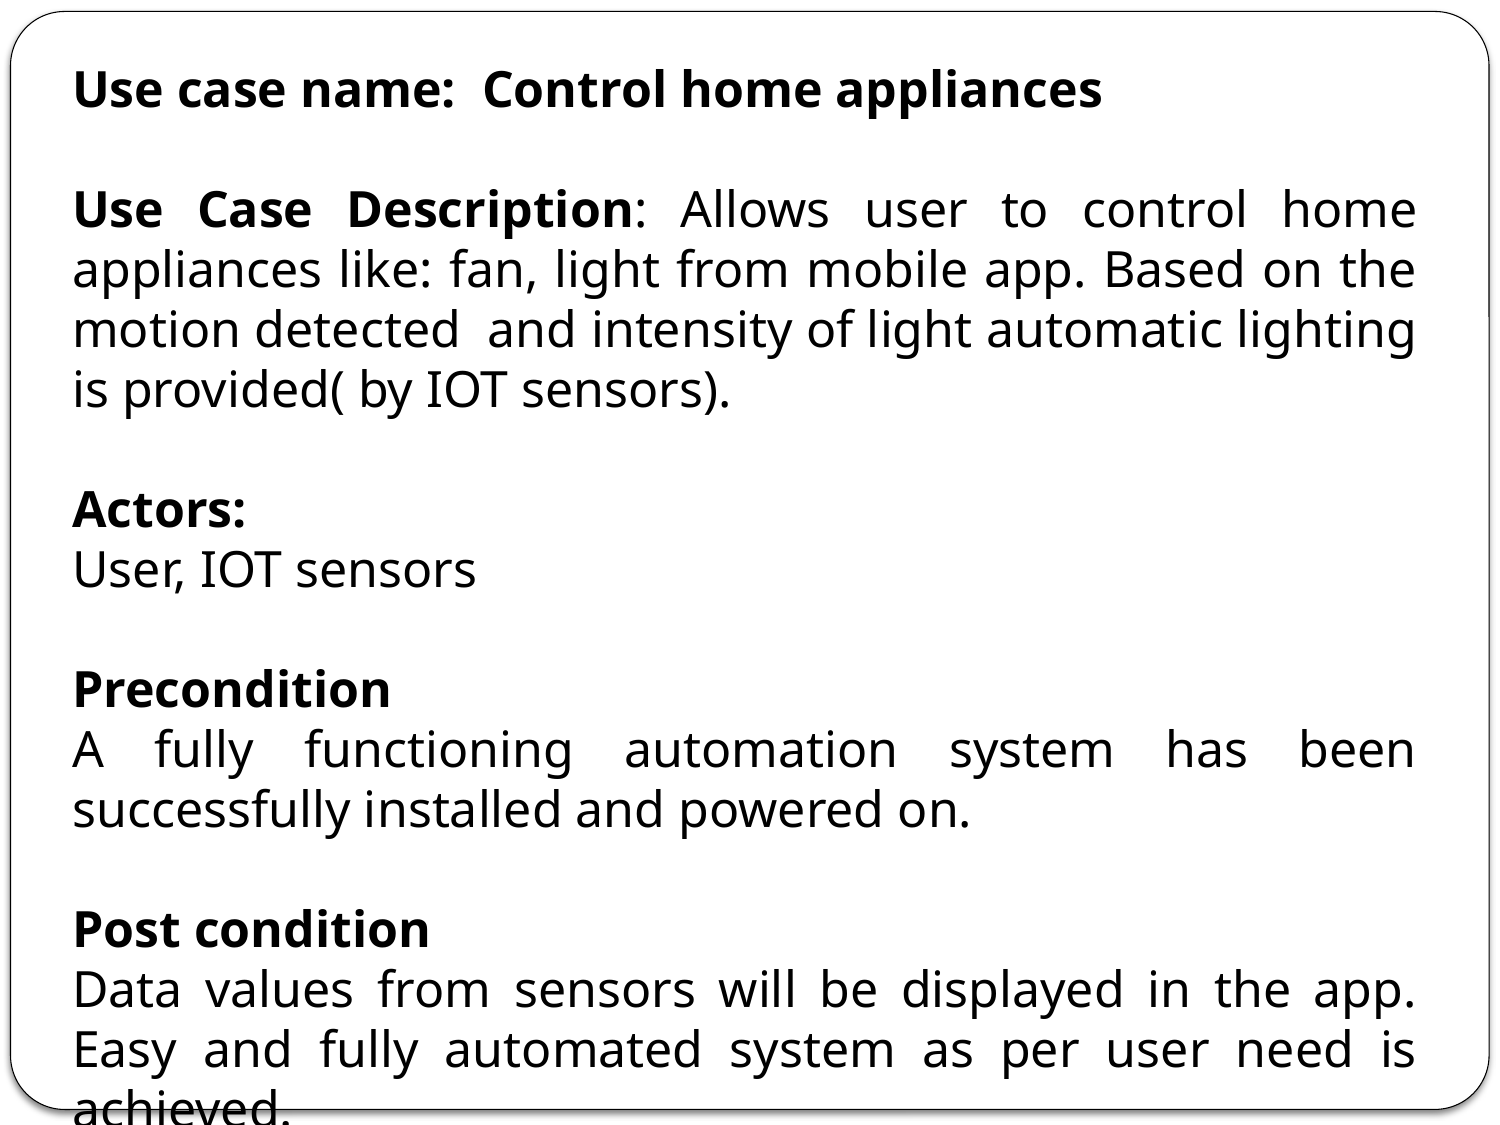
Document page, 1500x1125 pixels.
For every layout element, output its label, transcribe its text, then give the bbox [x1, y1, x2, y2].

text_box Use case name: Control home appliances Use Case Description: Allows user to control home appliances like: fan, light from mobile app. Based on the motion detected and intensity of light automatic lighting is provided( by IOT sensors). Actors: User, IOT sensors Precondition A fully functioning automation system has been successfully installed and powered on. Post condition Data values from sensors will be displayed in the app. Easy and fully automated system as per user need is achieved. [57, 49, 1433, 1125]
